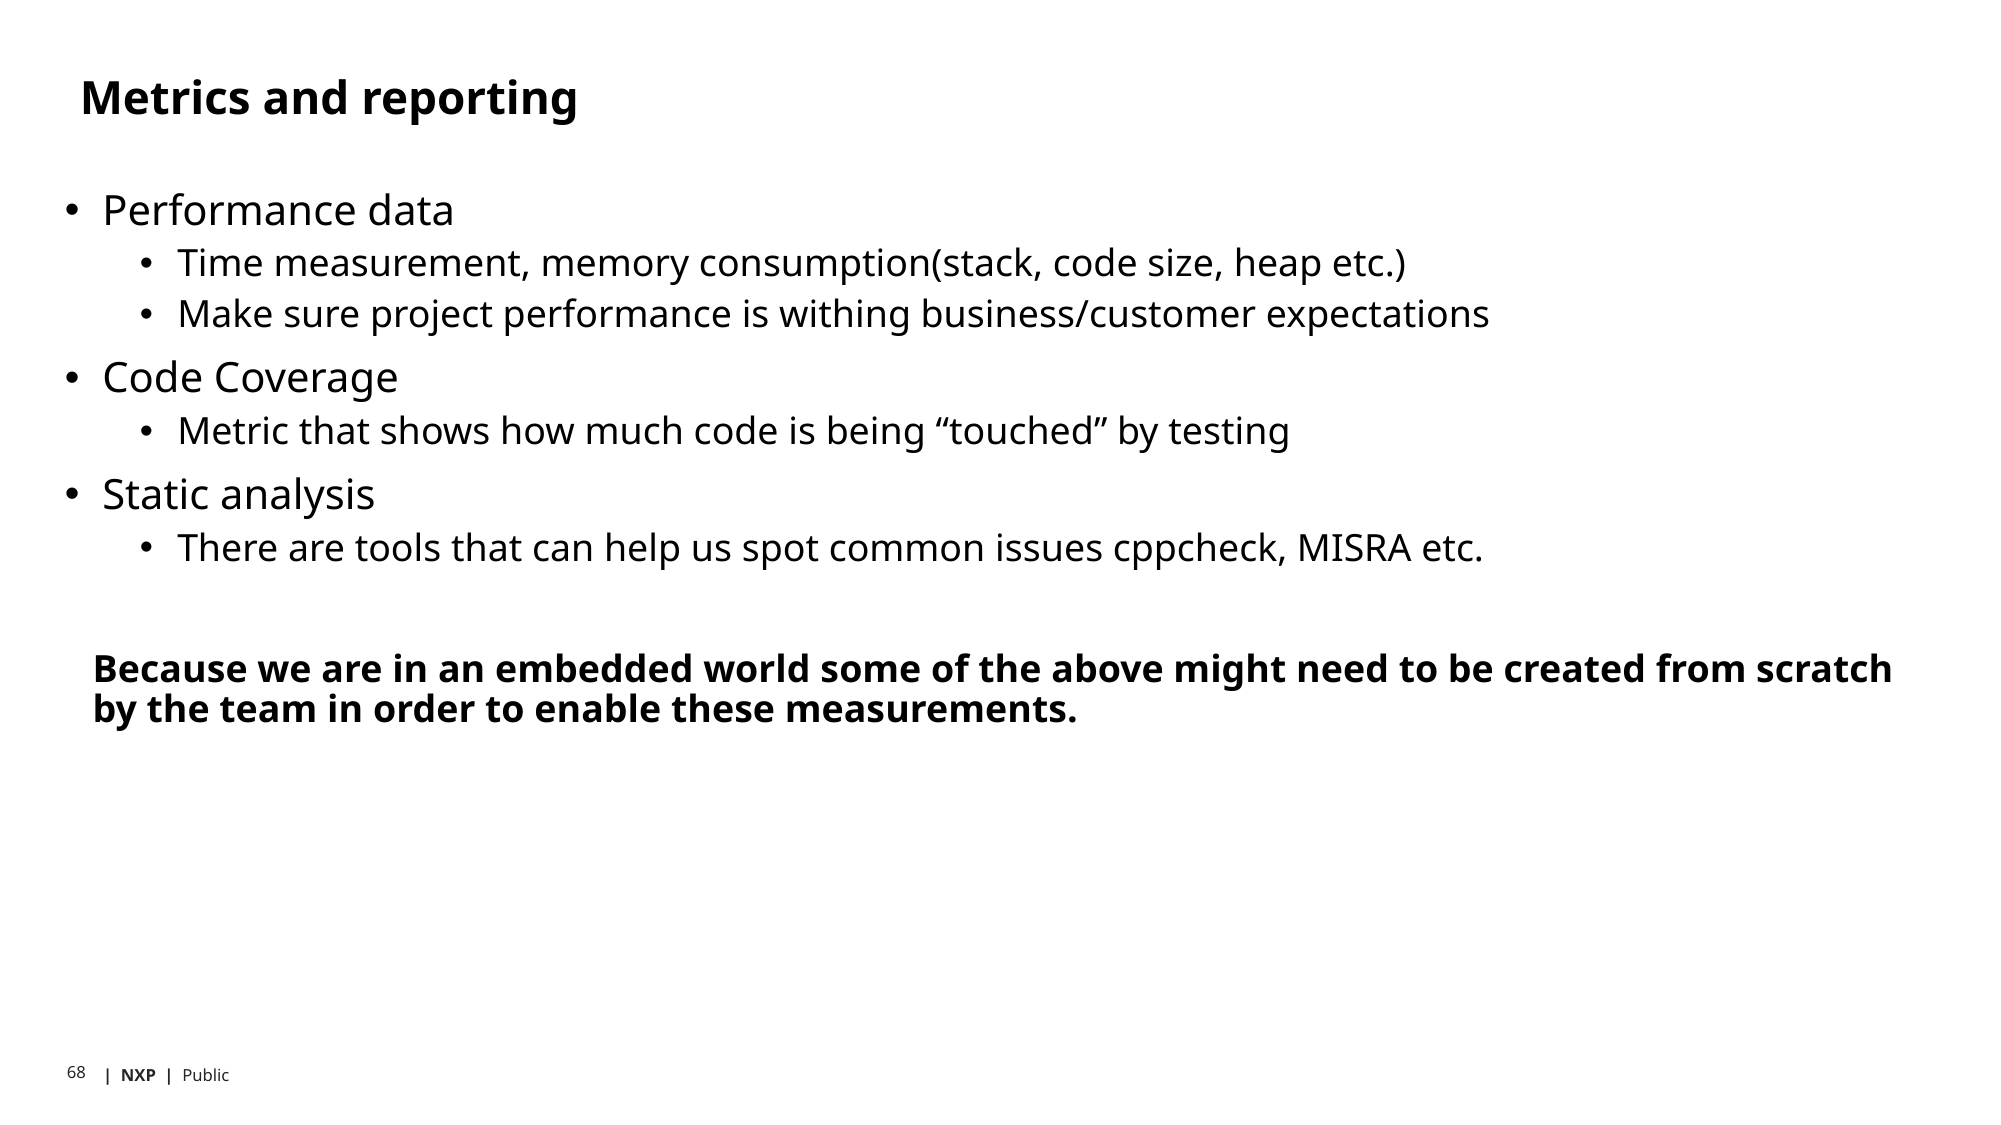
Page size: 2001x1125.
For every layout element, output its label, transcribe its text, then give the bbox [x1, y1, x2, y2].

list Performance data Time measurement, memory consumption(stack, code size, heap etc.) Make sure project performance is withing business/customer expectations Code Coverage Metric that shows how much code is being “touched” by testing Static analysis There are tools that can help us spot common issues cppcheck, MISRA etc. Because we are in an embedded world some of the above might need to be created from scratch by the team in order to enable these measurements. [64, 189, 1940, 955]
title Metrics and reporting [64, 67, 1940, 176]
